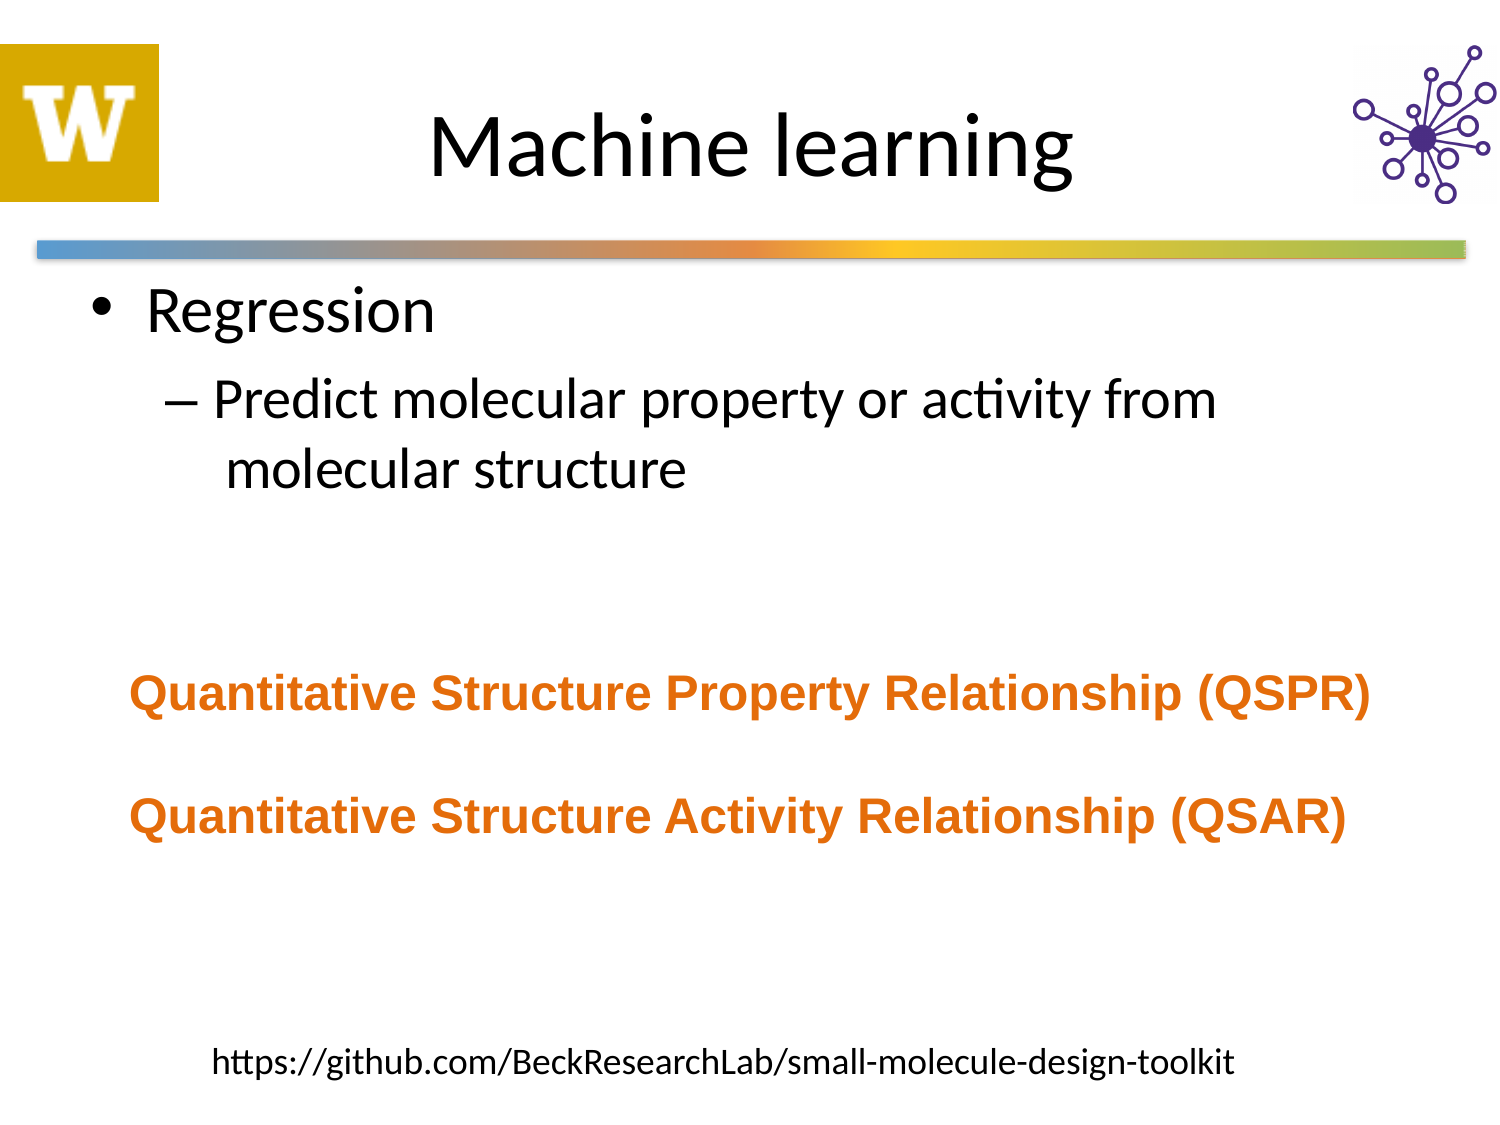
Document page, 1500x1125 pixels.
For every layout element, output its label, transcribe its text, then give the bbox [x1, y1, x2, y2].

title Machine learning [75, 43, 1425, 234]
text_box Regression – Predict molecular property or activity from molecular structure [87, 247, 1227, 501]
text_box [37, 240, 1466, 259]
picture [0, 44, 75, 202]
picture [1425, 45, 1497, 204]
text_box Quantitative Structure Property Relationship (QSPR) Quantitative Structure Activity Relationship (QSAR) [126, 658, 1378, 844]
text_box https://github.com/BeckResearchLab/small-molecule-design-toolkit [209, 1034, 1247, 1082]
